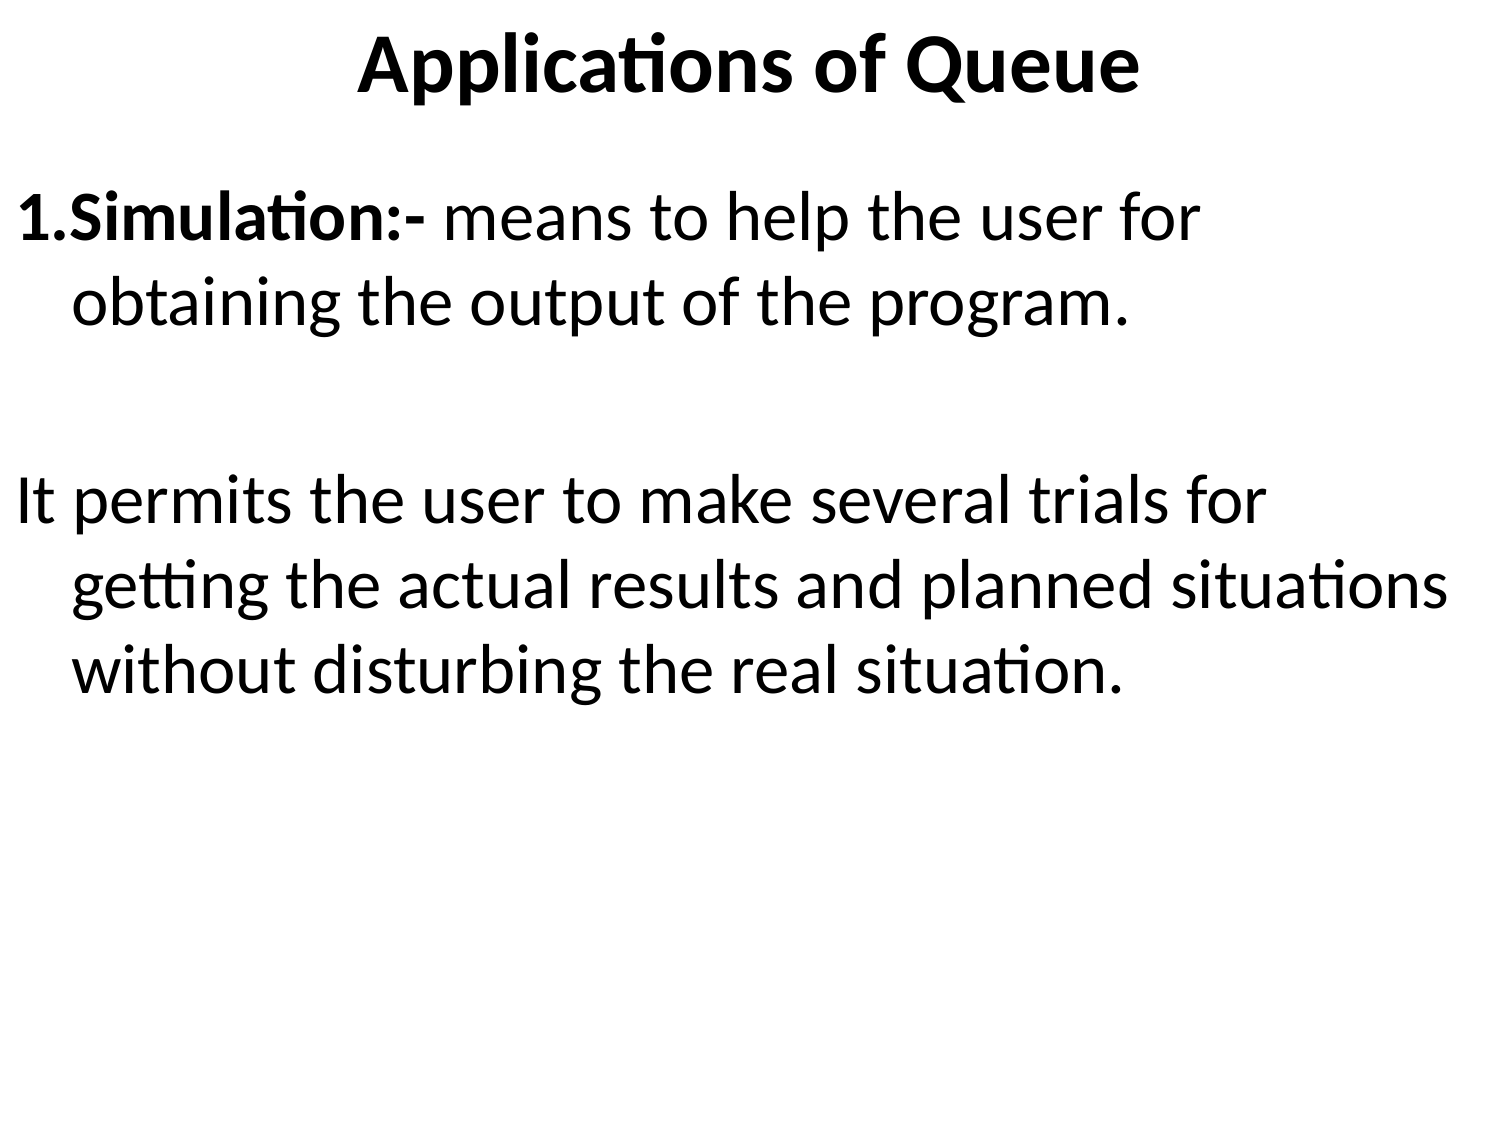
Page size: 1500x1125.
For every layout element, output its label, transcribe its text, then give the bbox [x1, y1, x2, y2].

list 1.Simulation:- means to help the user for obtaining the output of the program. It permits the user to make several trials for getting the actual results and planned situations without disturbing the real situation. [0, 162, 1500, 1125]
title Applications of Queue [75, 0, 1425, 118]
